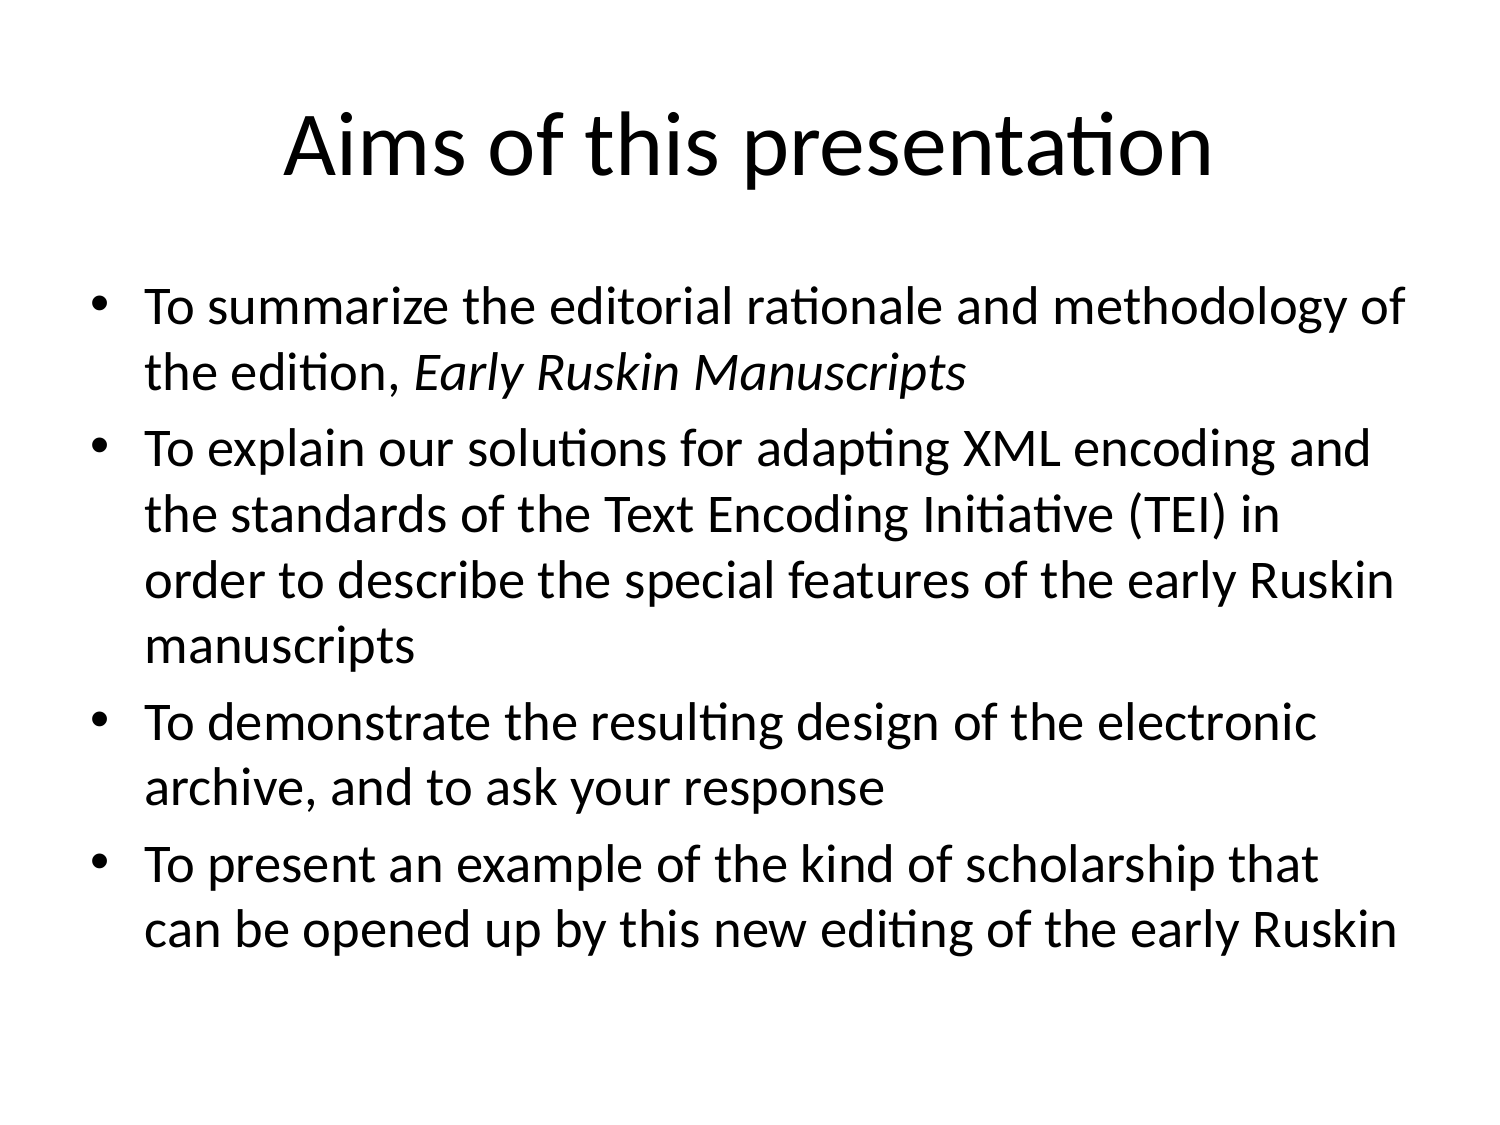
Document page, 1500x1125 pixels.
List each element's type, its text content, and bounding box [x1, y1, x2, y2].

list To summarize the editorial rationale and methodology of the edition, Early Ruskin Manuscripts To explain our solutions for adapting XML encoding and the standards of the Text Encoding Initiative (TEI) in order to describe the special features of the early Ruskin manuscripts To demonstrate the resulting design of the electronic archive, and to ask your response To present an example of the kind of scholarship that can be opened up by this new editing of the early Ruskin [75, 262, 1425, 1005]
title Aims of this presentation [75, 45, 1425, 233]
